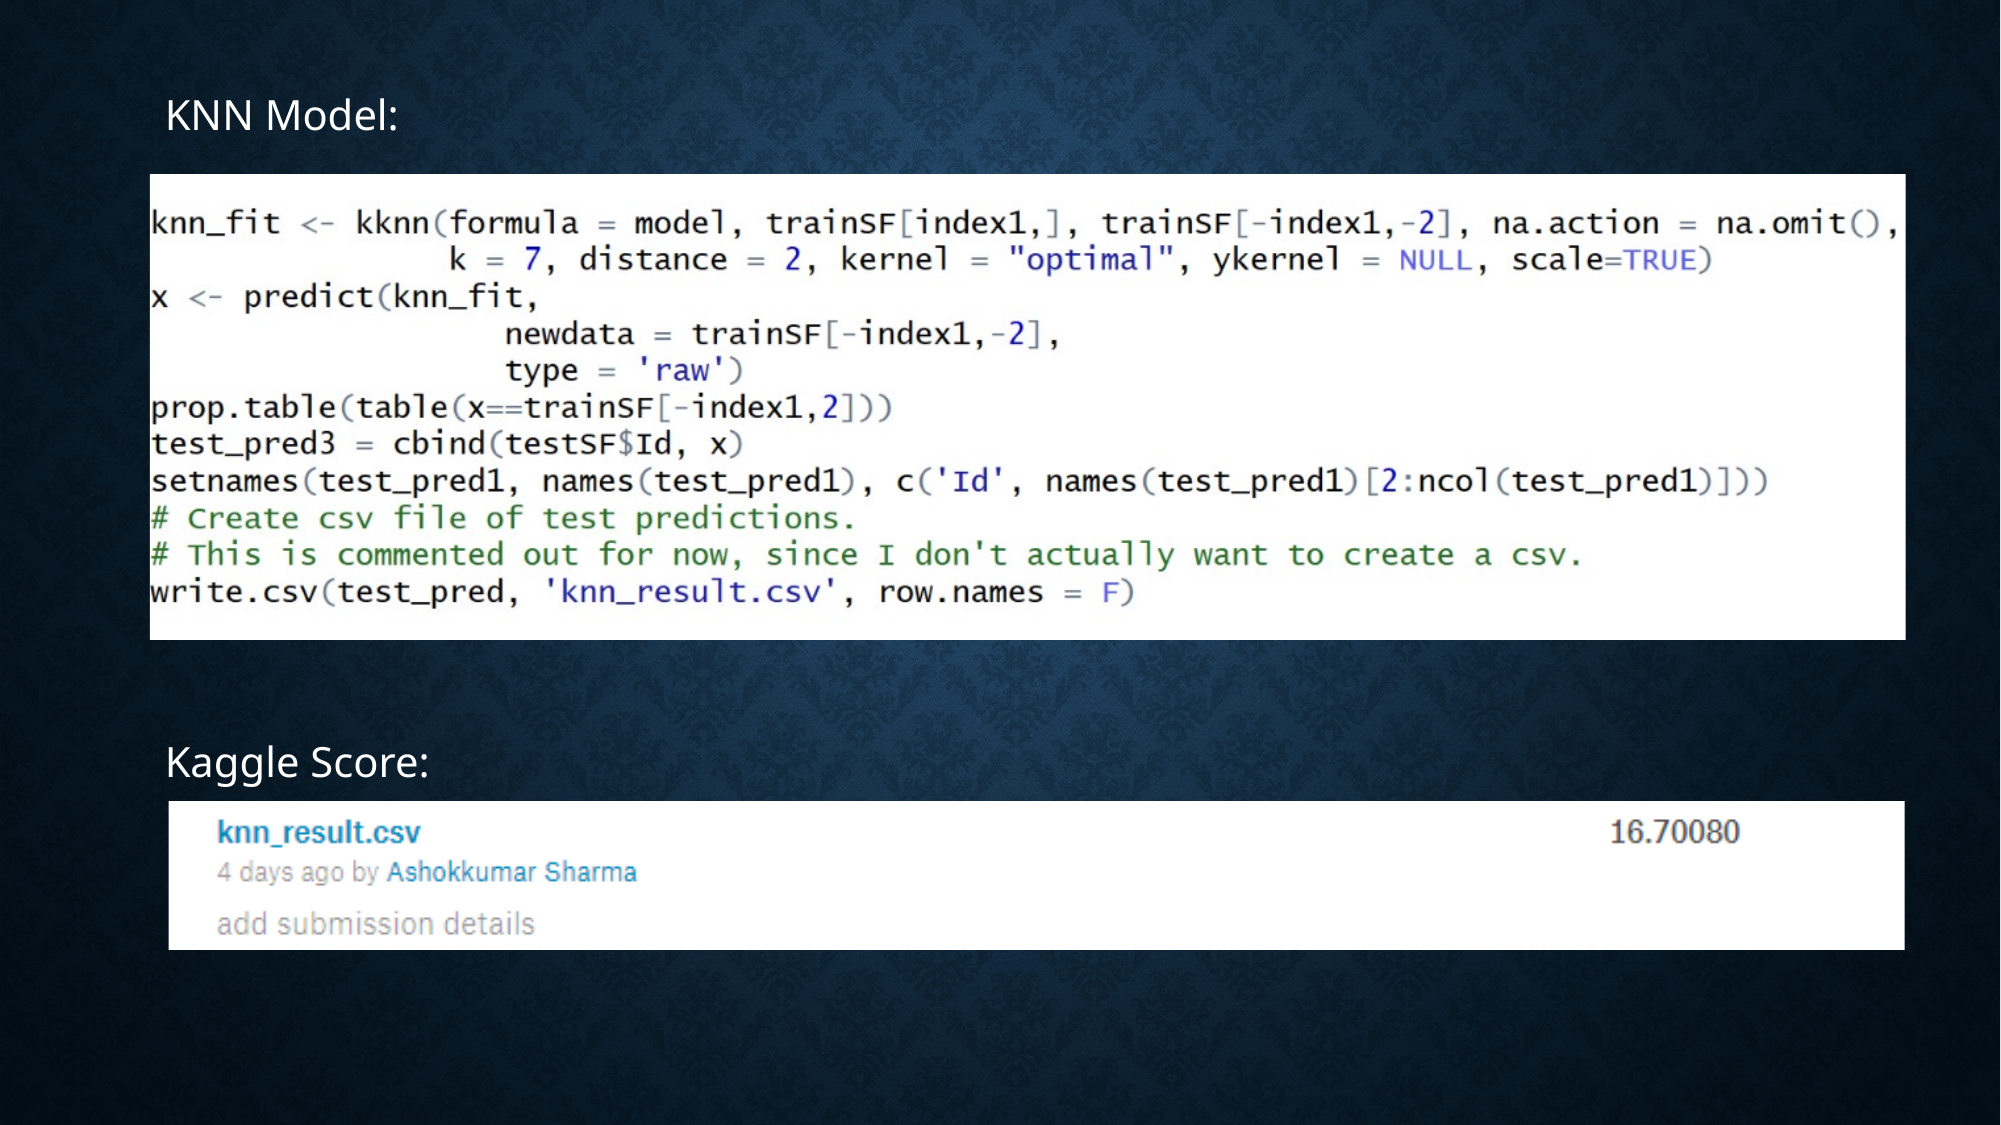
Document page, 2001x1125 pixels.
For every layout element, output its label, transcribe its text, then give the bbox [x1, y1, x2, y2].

picture [149, 174, 1907, 640]
list KNN Model: Kaggle Score: [149, 652, 1849, 950]
list KNN Model: Kaggle Score: [149, 71, 1849, 174]
picture [167, 800, 1906, 951]
